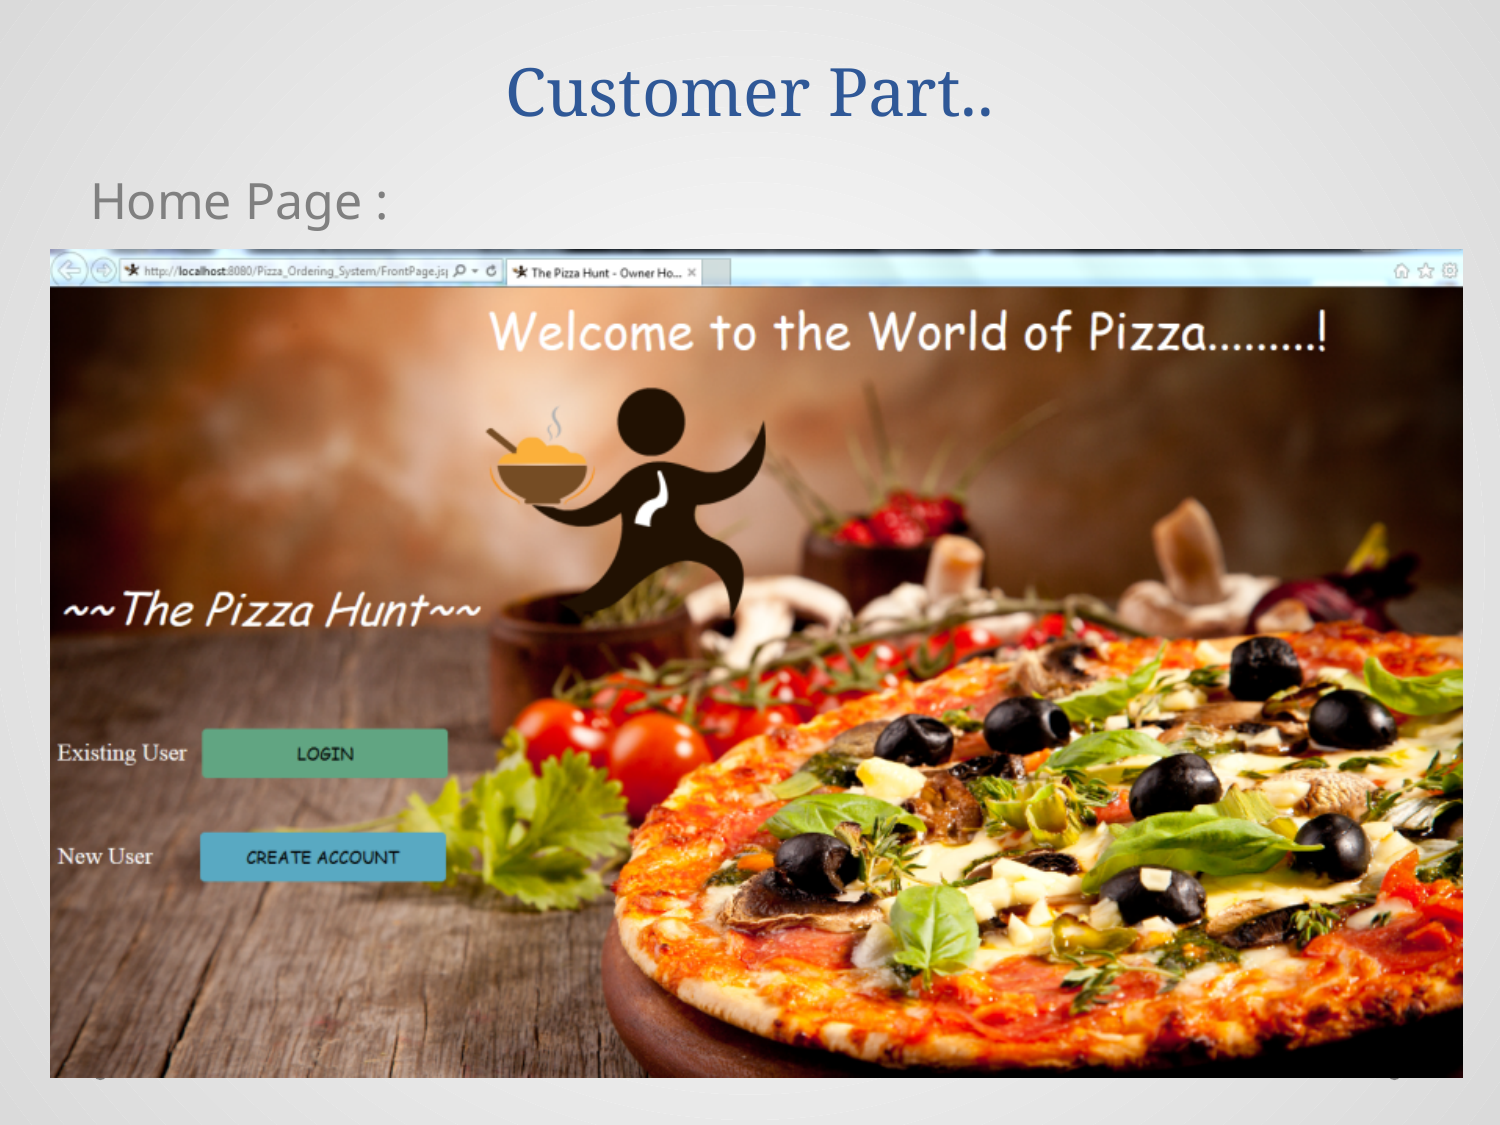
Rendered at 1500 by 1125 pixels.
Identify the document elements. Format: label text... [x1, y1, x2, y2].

title Customer Part.. [75, 0, 1425, 138]
picture [49, 249, 1463, 1079]
list Home Page : [75, 162, 1425, 248]
